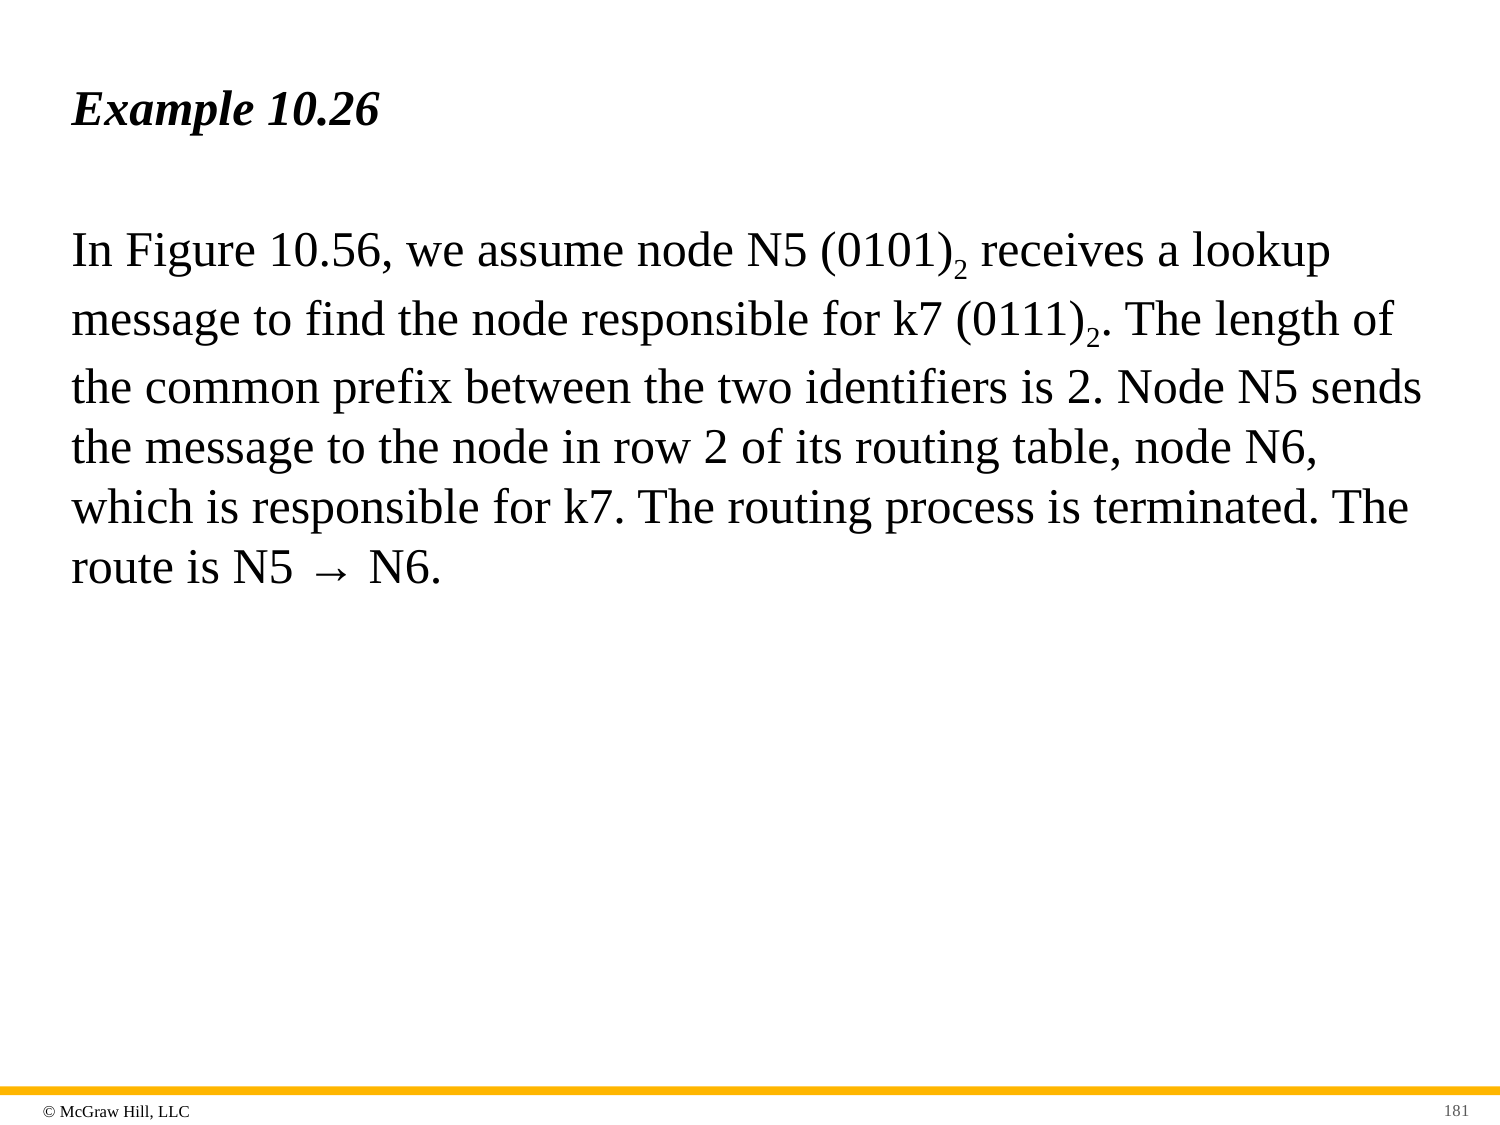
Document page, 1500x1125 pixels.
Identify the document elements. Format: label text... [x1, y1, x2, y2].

title Example 10.26 [56, 50, 1444, 162]
slide_number 181 [1418, 1096, 1477, 1123]
list In Figure 10.56, we assume node N5 (0101)2 receives a lookup message to find the node responsible for k7 (0111)2. The length of the common prefix between the two identifiers is 2. Node N5 sends the message to the node in row 2 of its routing table, node N6, which is responsible for k7. The routing process is terminated. The route is N5 → N6. [56, 209, 1444, 1026]
